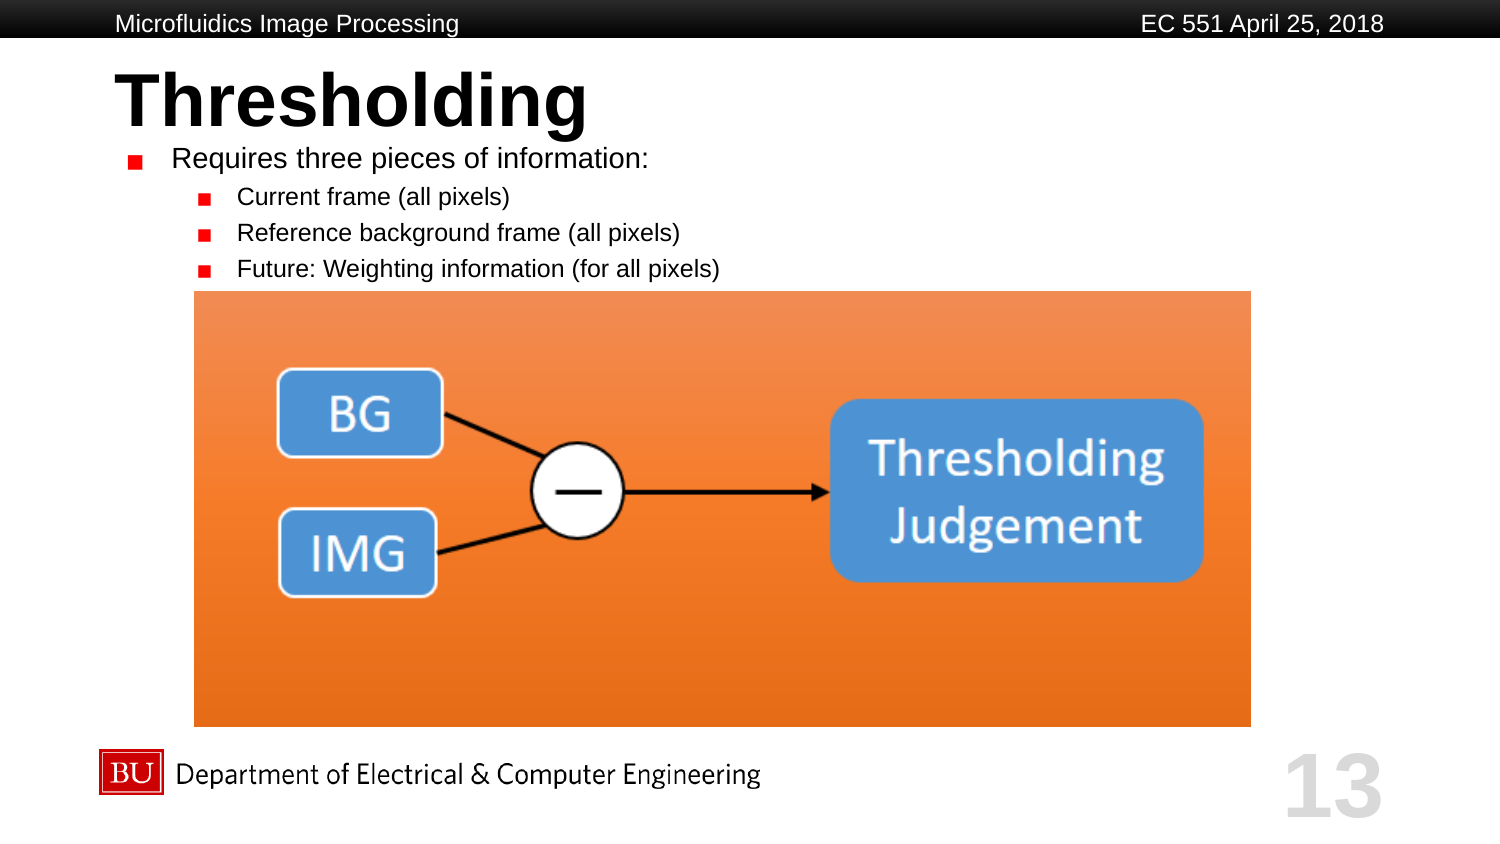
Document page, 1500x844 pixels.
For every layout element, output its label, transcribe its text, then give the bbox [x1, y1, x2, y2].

list Requires three pieces of information: Current frame (all pixels) Reference background frame (all pixels) Future: Weighting information (for all pixels) [99, 129, 1382, 732]
text_box Microfluidics Image Processing [99, 0, 938, 38]
text_box EC 551 April 25, 2018 [1087, 0, 1400, 38]
text_box ‹#› [1162, 726, 1400, 811]
title Thresholding [99, 43, 1400, 129]
picture [194, 291, 1252, 727]
picture [99, 749, 760, 795]
